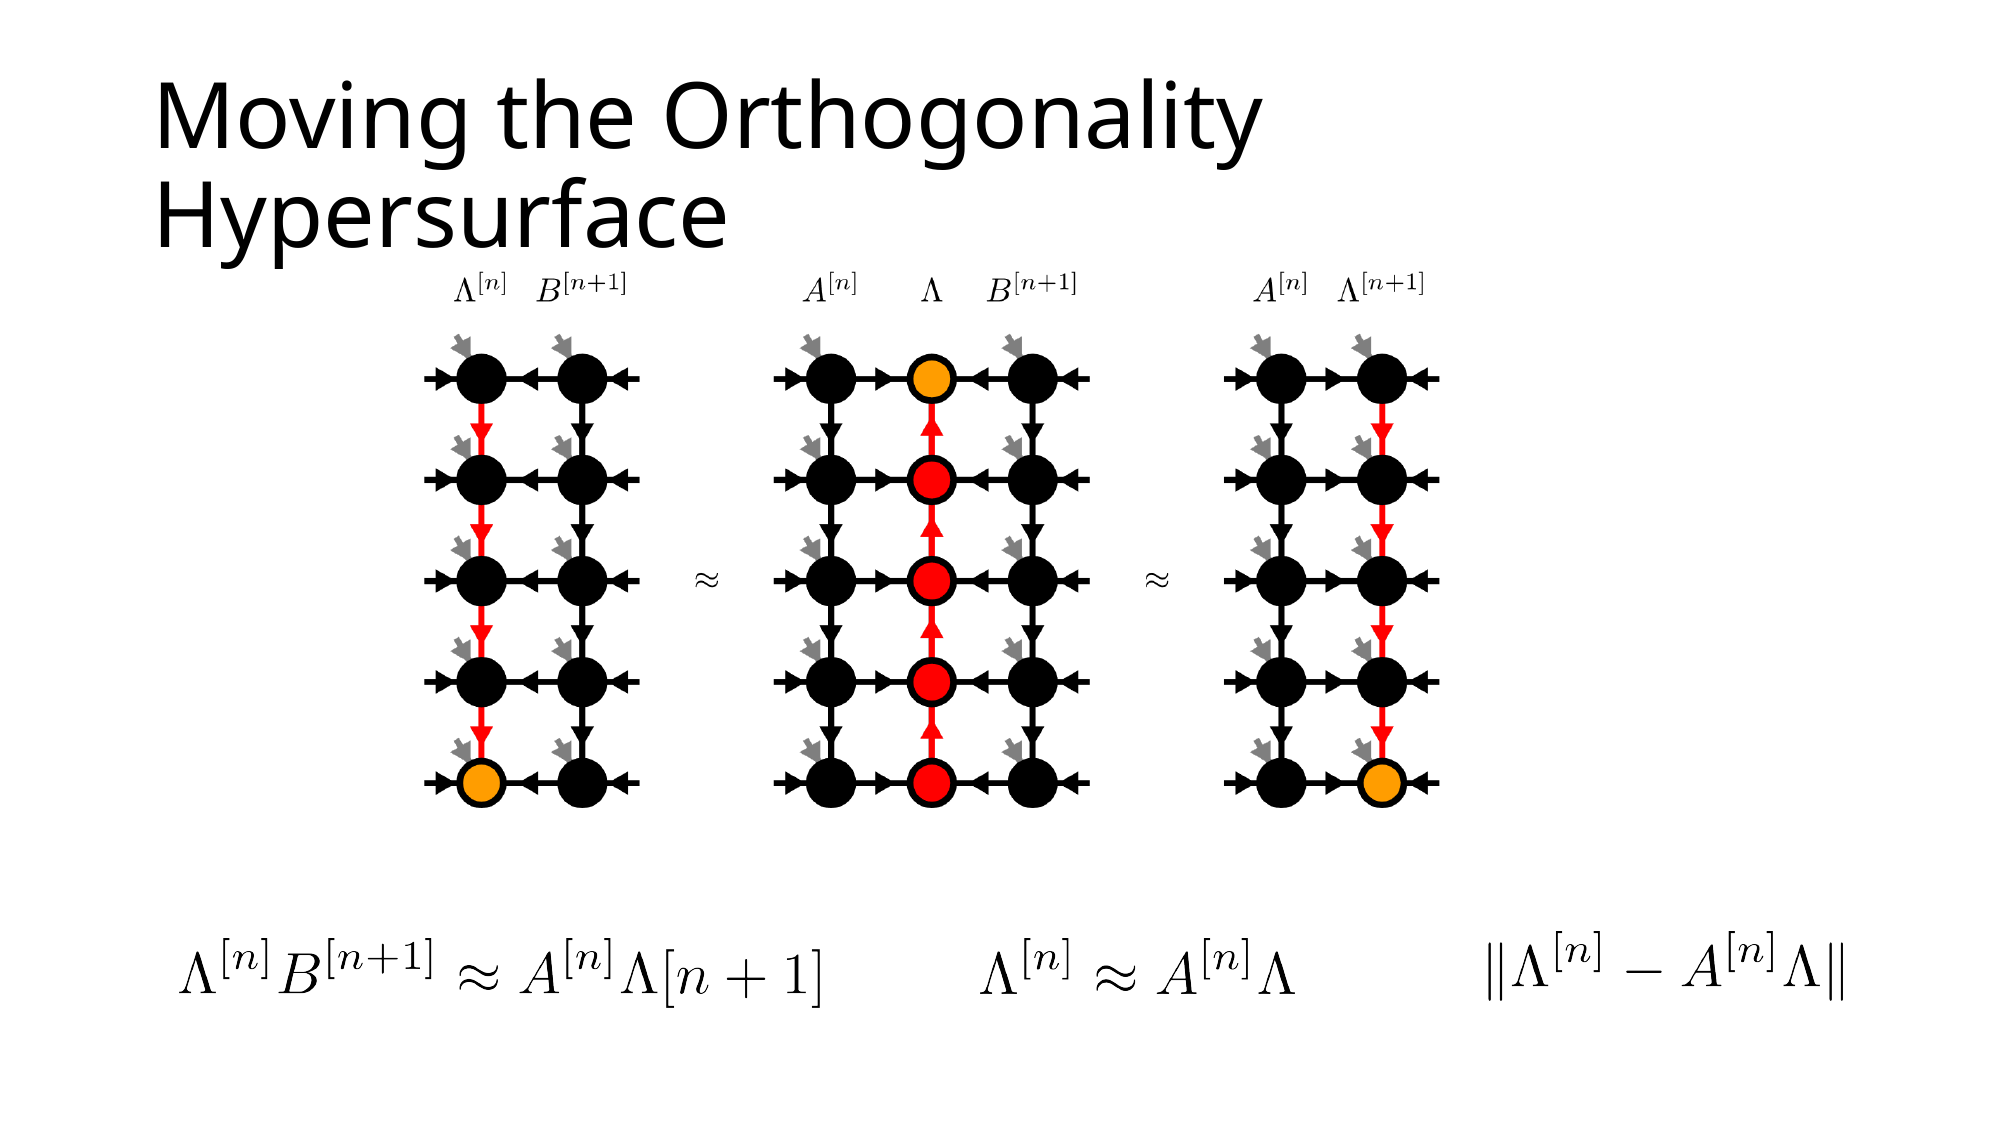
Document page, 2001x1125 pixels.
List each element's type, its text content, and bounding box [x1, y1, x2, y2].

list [419, 260, 1443, 808]
picture [980, 938, 1296, 994]
picture [1488, 930, 1844, 1002]
title Moving the Orthogonality Hypersurface [137, 59, 1863, 278]
picture [178, 938, 820, 1009]
